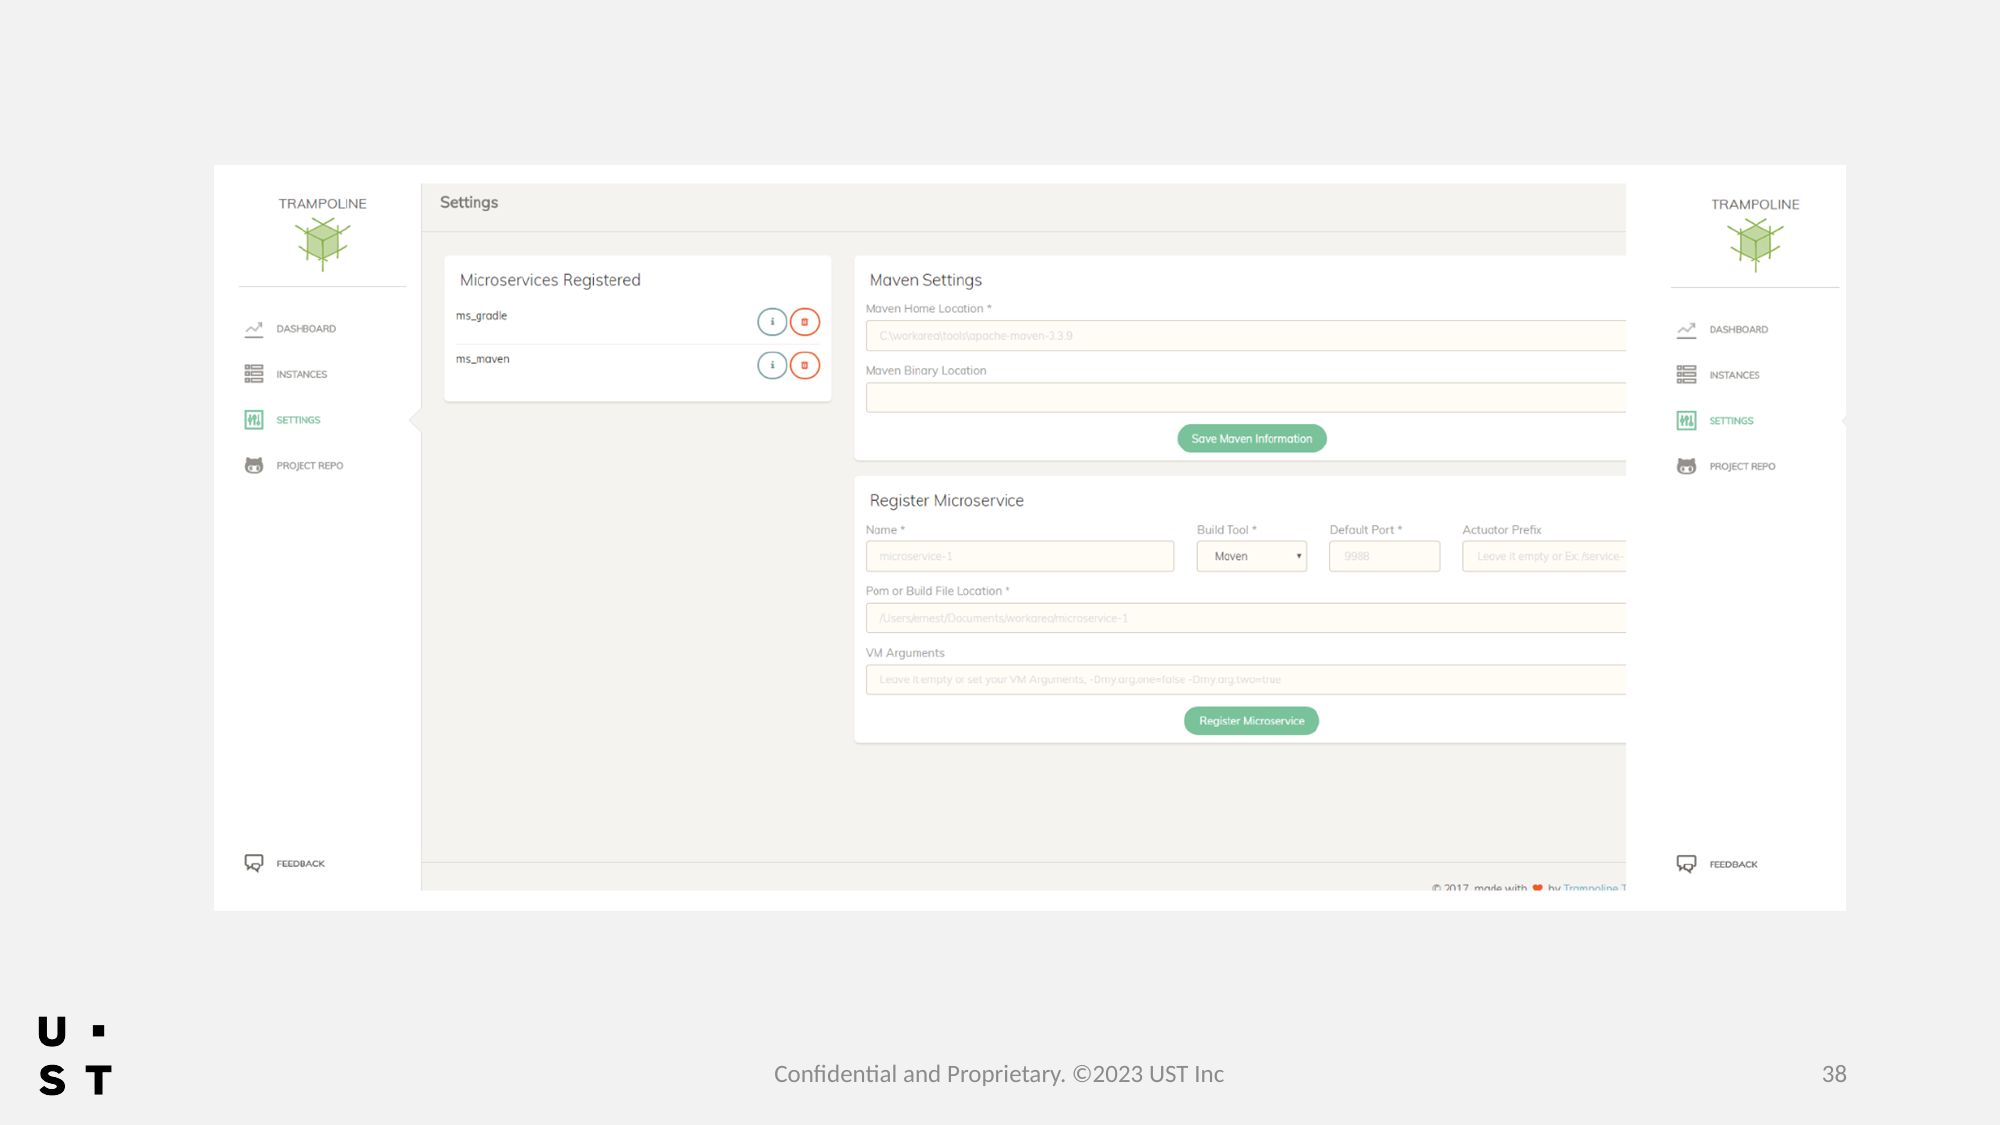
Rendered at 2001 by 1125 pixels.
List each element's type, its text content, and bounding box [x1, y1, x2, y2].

picture [27, 1004, 123, 1107]
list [214, 165, 1846, 911]
footer Confidential and Proprietary. ©2023 UST Inc [662, 1042, 1338, 1103]
slide_number 38 [1412, 1042, 1863, 1103]
